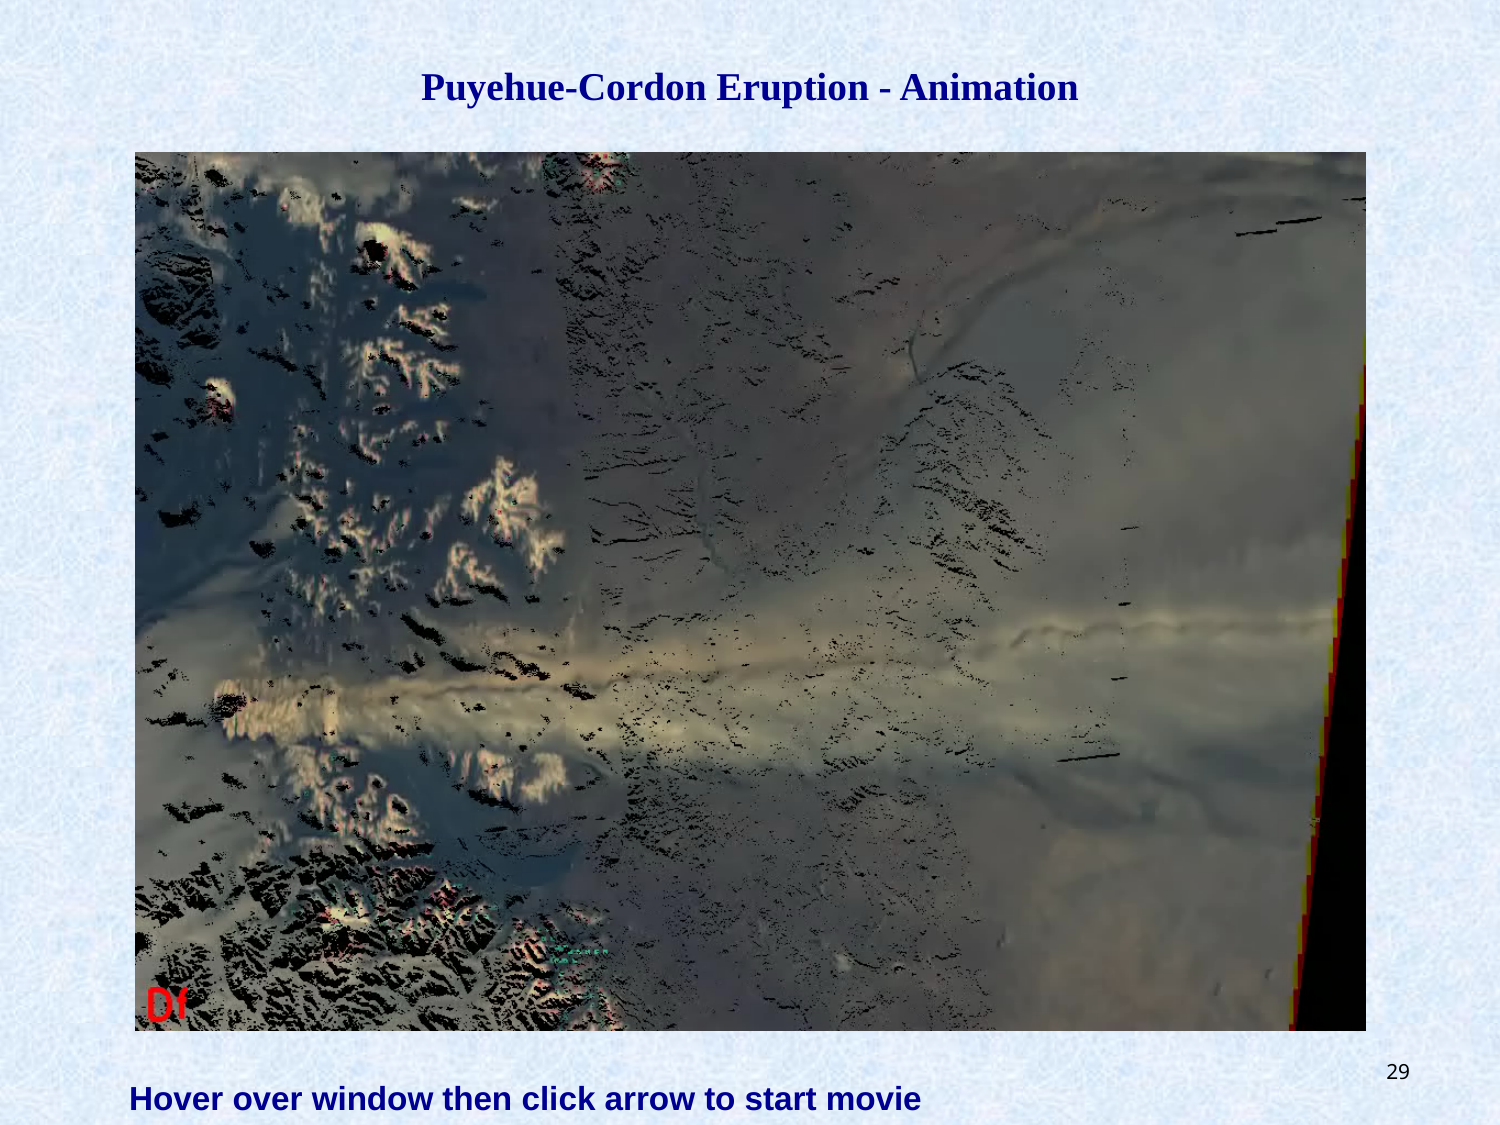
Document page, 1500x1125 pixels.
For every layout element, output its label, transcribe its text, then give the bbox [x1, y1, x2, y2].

text_box Hover over window then click arrow to start movie [101, 1069, 951, 1125]
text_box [133, 150, 1367, 1032]
slide_number 26 [0, 0, 1500, 1125]
title Puyehue-Cordon Eruption - Animation [112, 53, 1388, 116]
slide_number 29 [1074, 1042, 1425, 1103]
